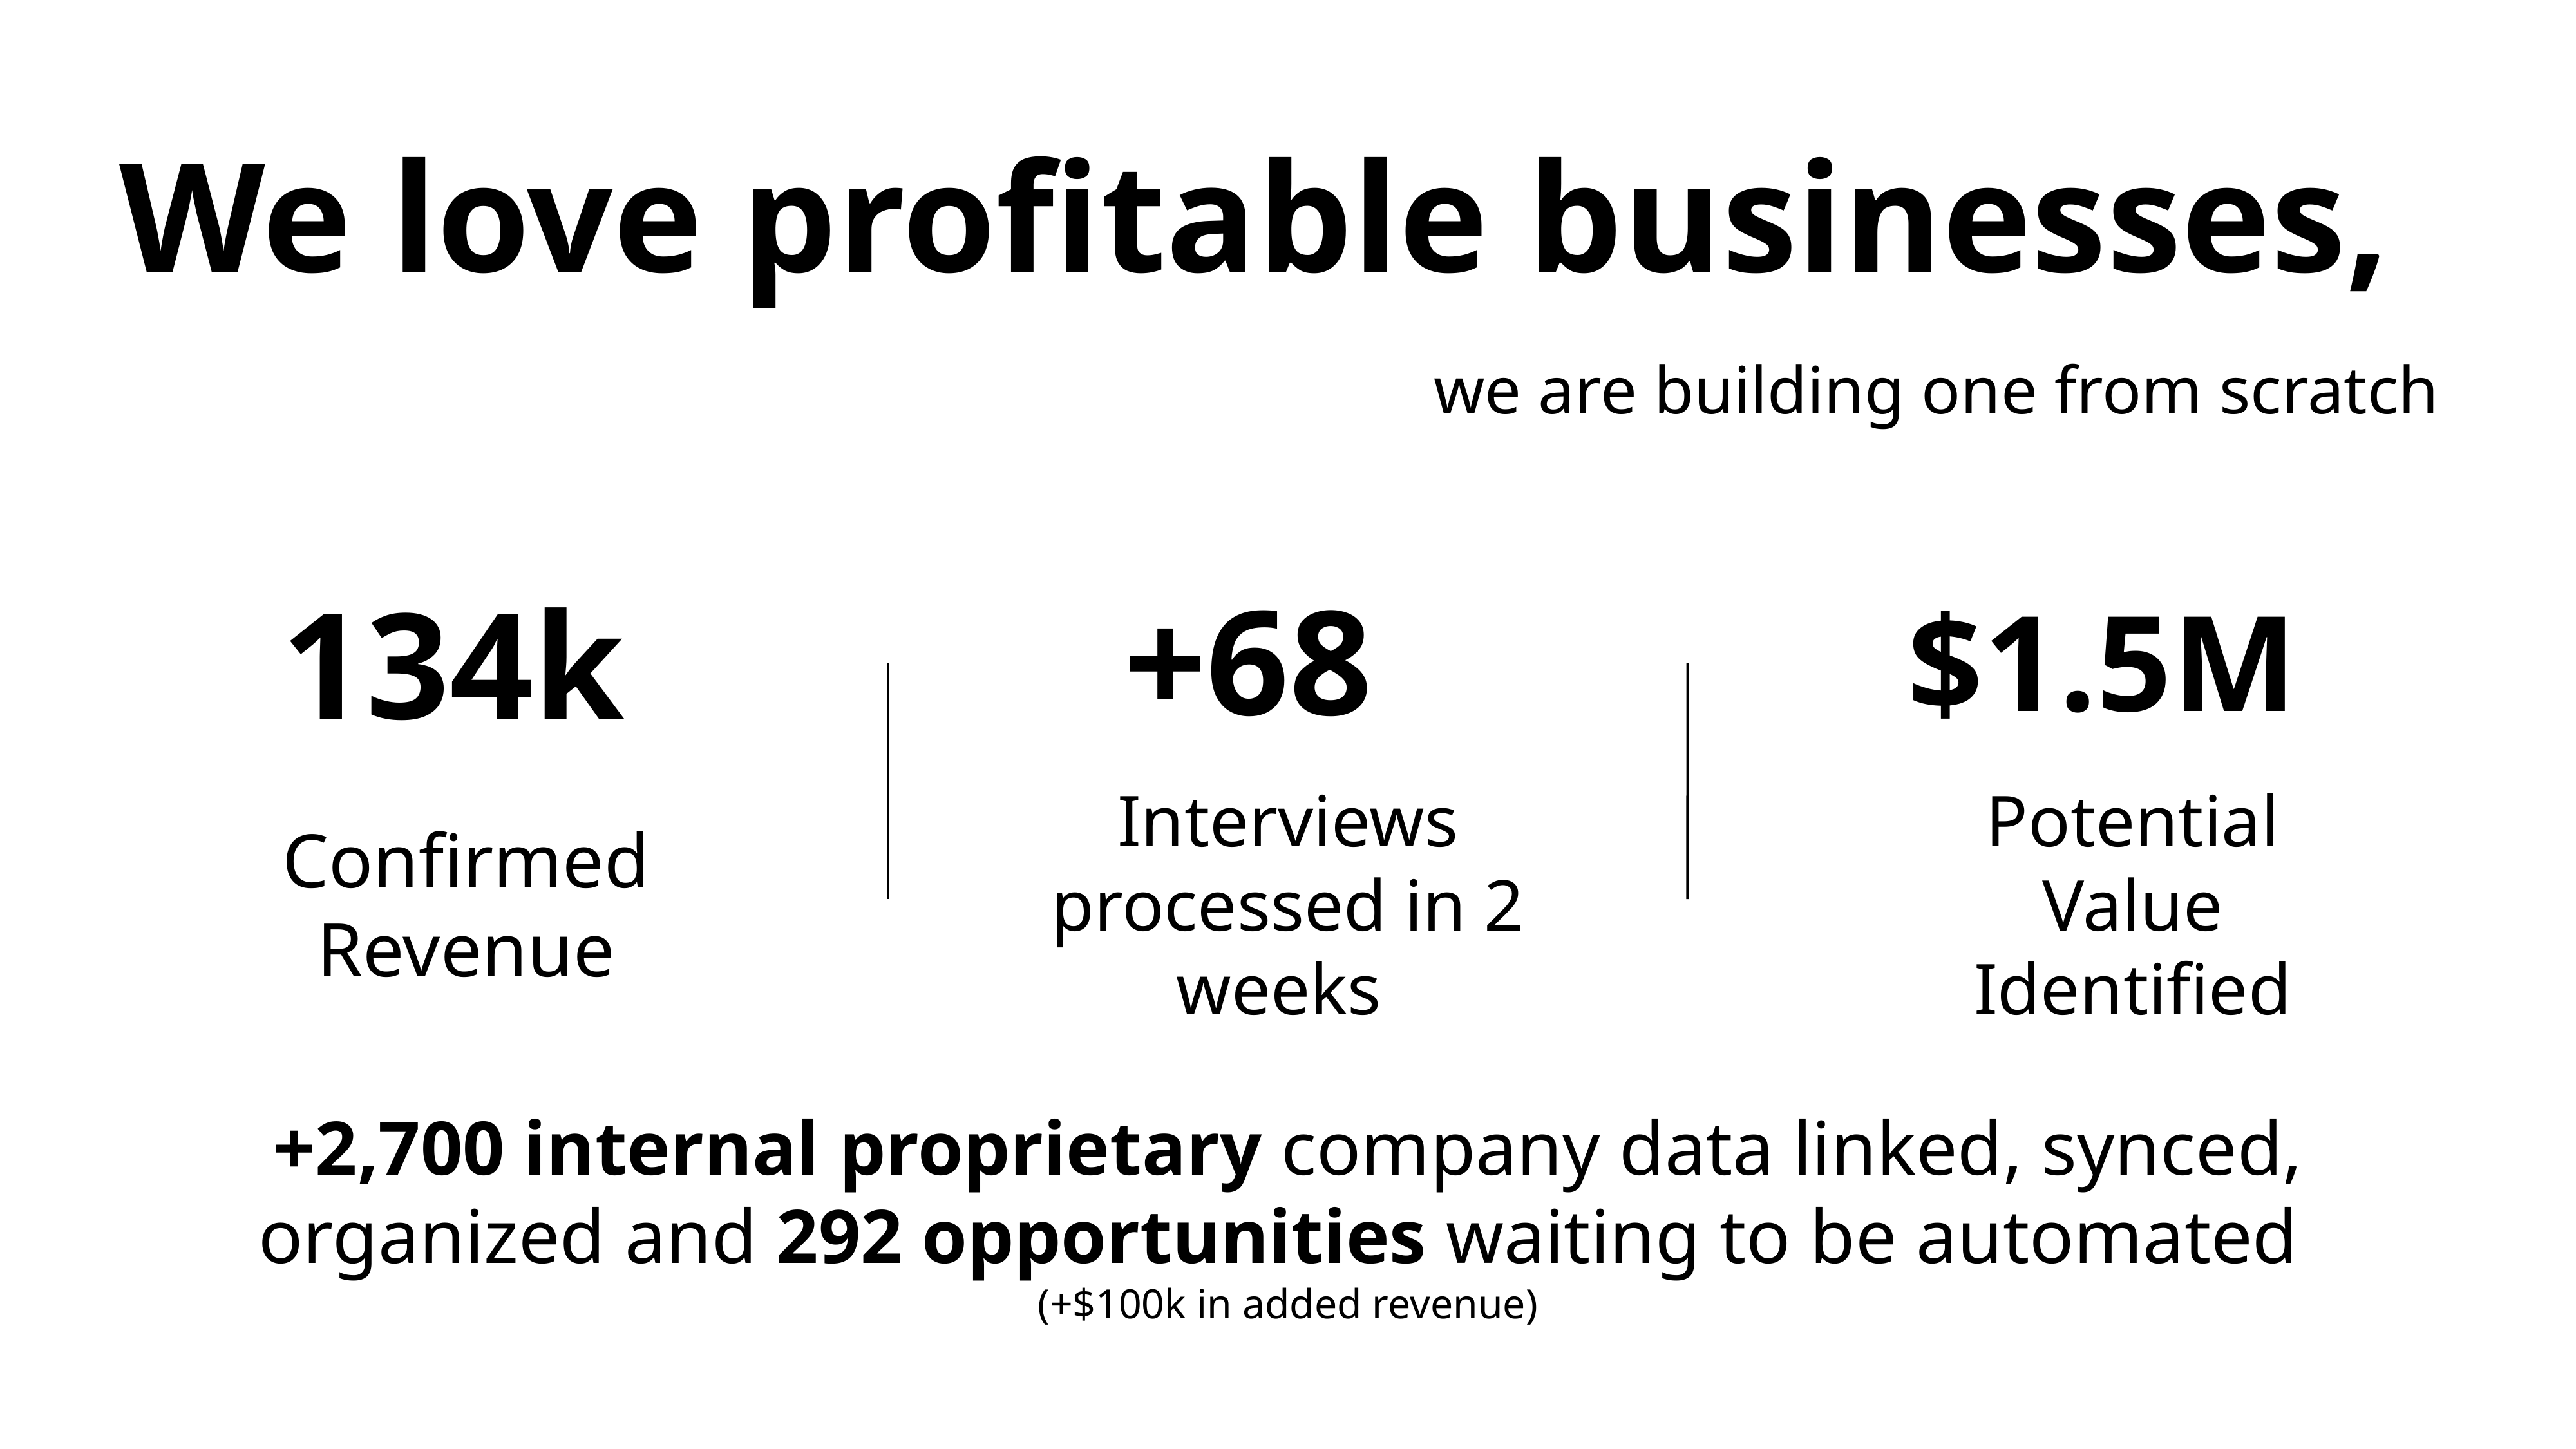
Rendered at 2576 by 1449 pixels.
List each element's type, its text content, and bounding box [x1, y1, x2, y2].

text_box $1.5M [1882, 569, 2322, 770]
text_box Interviews processed in 2 weeks [1038, 770, 1538, 1035]
text_box 134k [276, 573, 656, 770]
text_box +2,700 internal proprietary company data linked, synced, organized and 292 opportunities waiting to be automated (+$100k in added revenue) [173, 1081, 2403, 1346]
text_box We love profitable businesses, we are building one from scratch [114, 81, 2445, 501]
text_box Potential Value Identified [1882, 770, 2383, 1035]
text_box Confirmed Revenue [254, 770, 678, 1035]
text_box +68 [1041, 569, 1455, 770]
